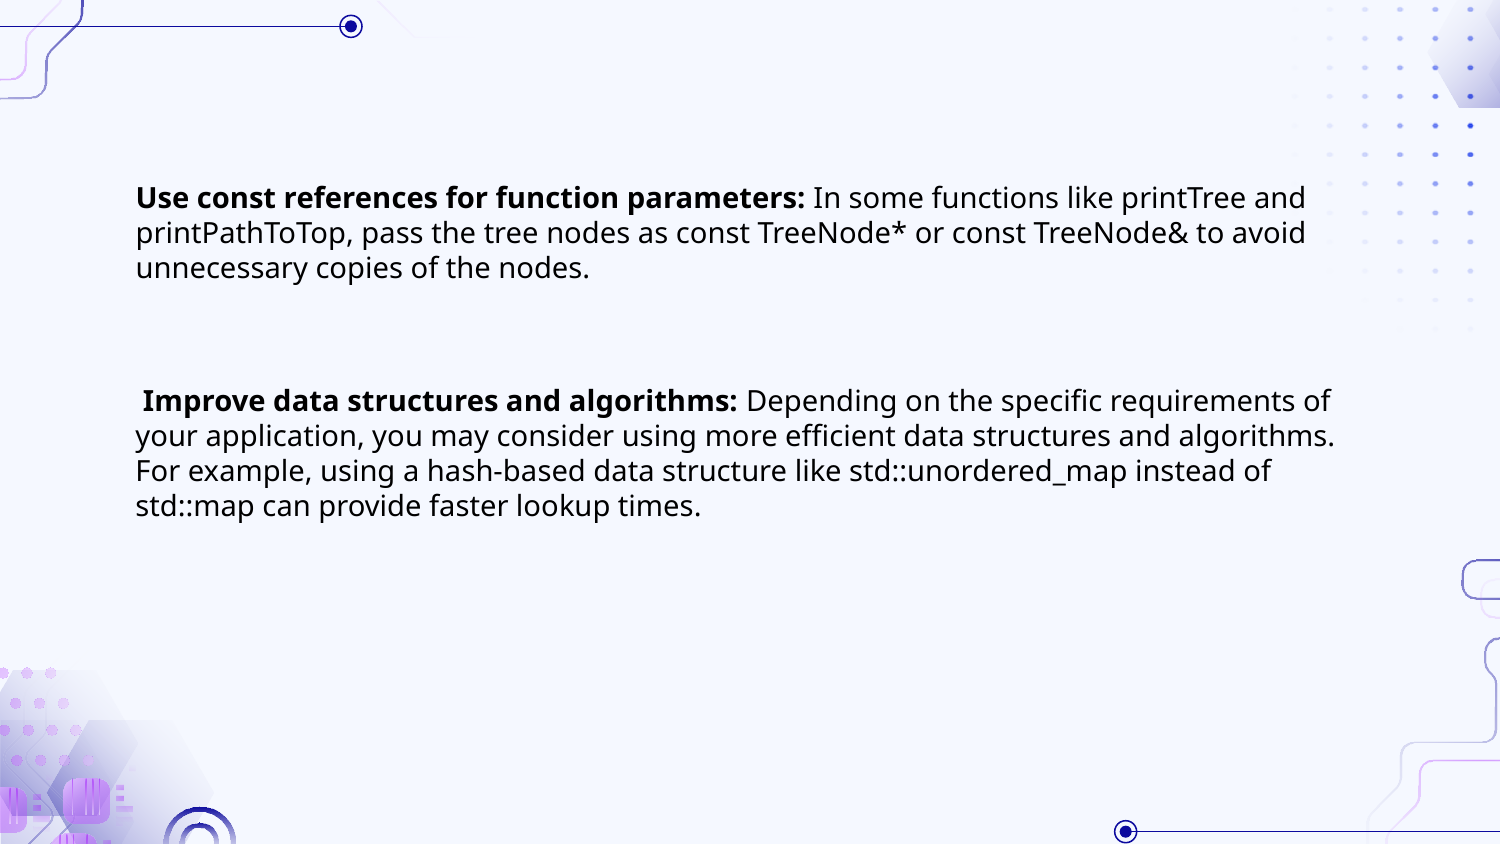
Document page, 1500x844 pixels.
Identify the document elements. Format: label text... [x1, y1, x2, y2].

picture [1243, 0, 1500, 352]
text_box Improve data structures and algorithms: Depending on the specific requirements of your application, you may consider using more efficient data structures and algorithms. For example, using a hash-based data structure like std::unordered_map instead of std::map can provide faster lookup times. [120, 367, 1380, 537]
text_box Use const references for function parameters: In some functions like printTree and printPathToTop, pass the tree nodes as const TreeNode* or const TreeNode& to avoid unnecessary copies of the nodes. [120, 164, 1408, 300]
